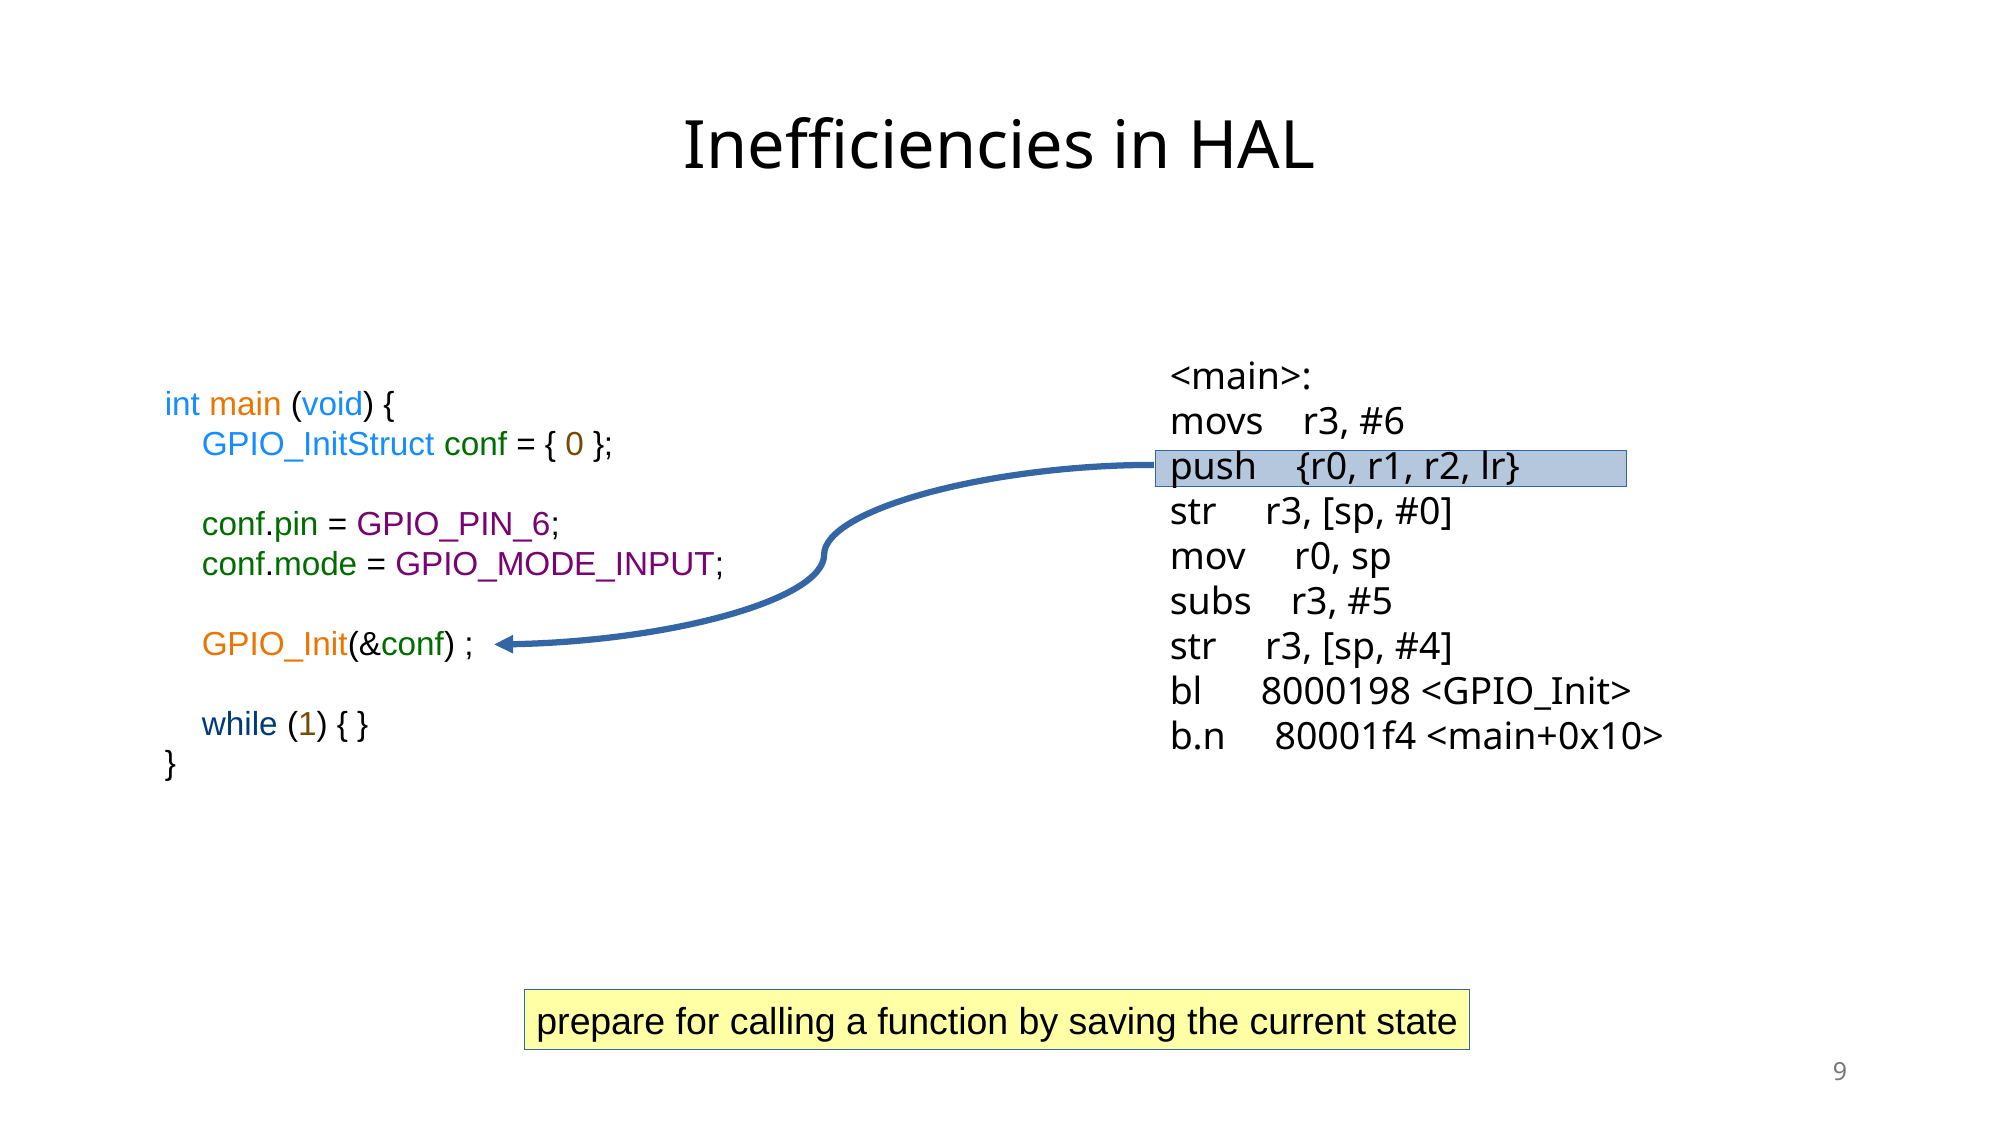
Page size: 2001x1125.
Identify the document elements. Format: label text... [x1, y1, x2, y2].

text_box int main (void) { GPIO_InitStruct conf = { 0 }; conf.pin = GPIO_PIN_6; conf.mode = GPIO_MODE_INPUT; GPIO_Init(&conf) ; while (1) { } } [150, 375, 937, 787]
slide_number 9 [1412, 1042, 1862, 1102]
text_box prepare for calling a function by saving the current state [521, 989, 1478, 1050]
text_box <main>: movs r3, #6 push {r0, r1, r2, lr} str r3, [sp, #0] mov r0, sp subs r3, #5 str r3, [sp, #4] bl 8000198 <GPIO_Init> b.n 80001f4 <main+0x10> [1155, 344, 1867, 850]
text_box [494, 464, 1154, 651]
text_box Inefficiencies in HAL [317, 103, 1683, 270]
